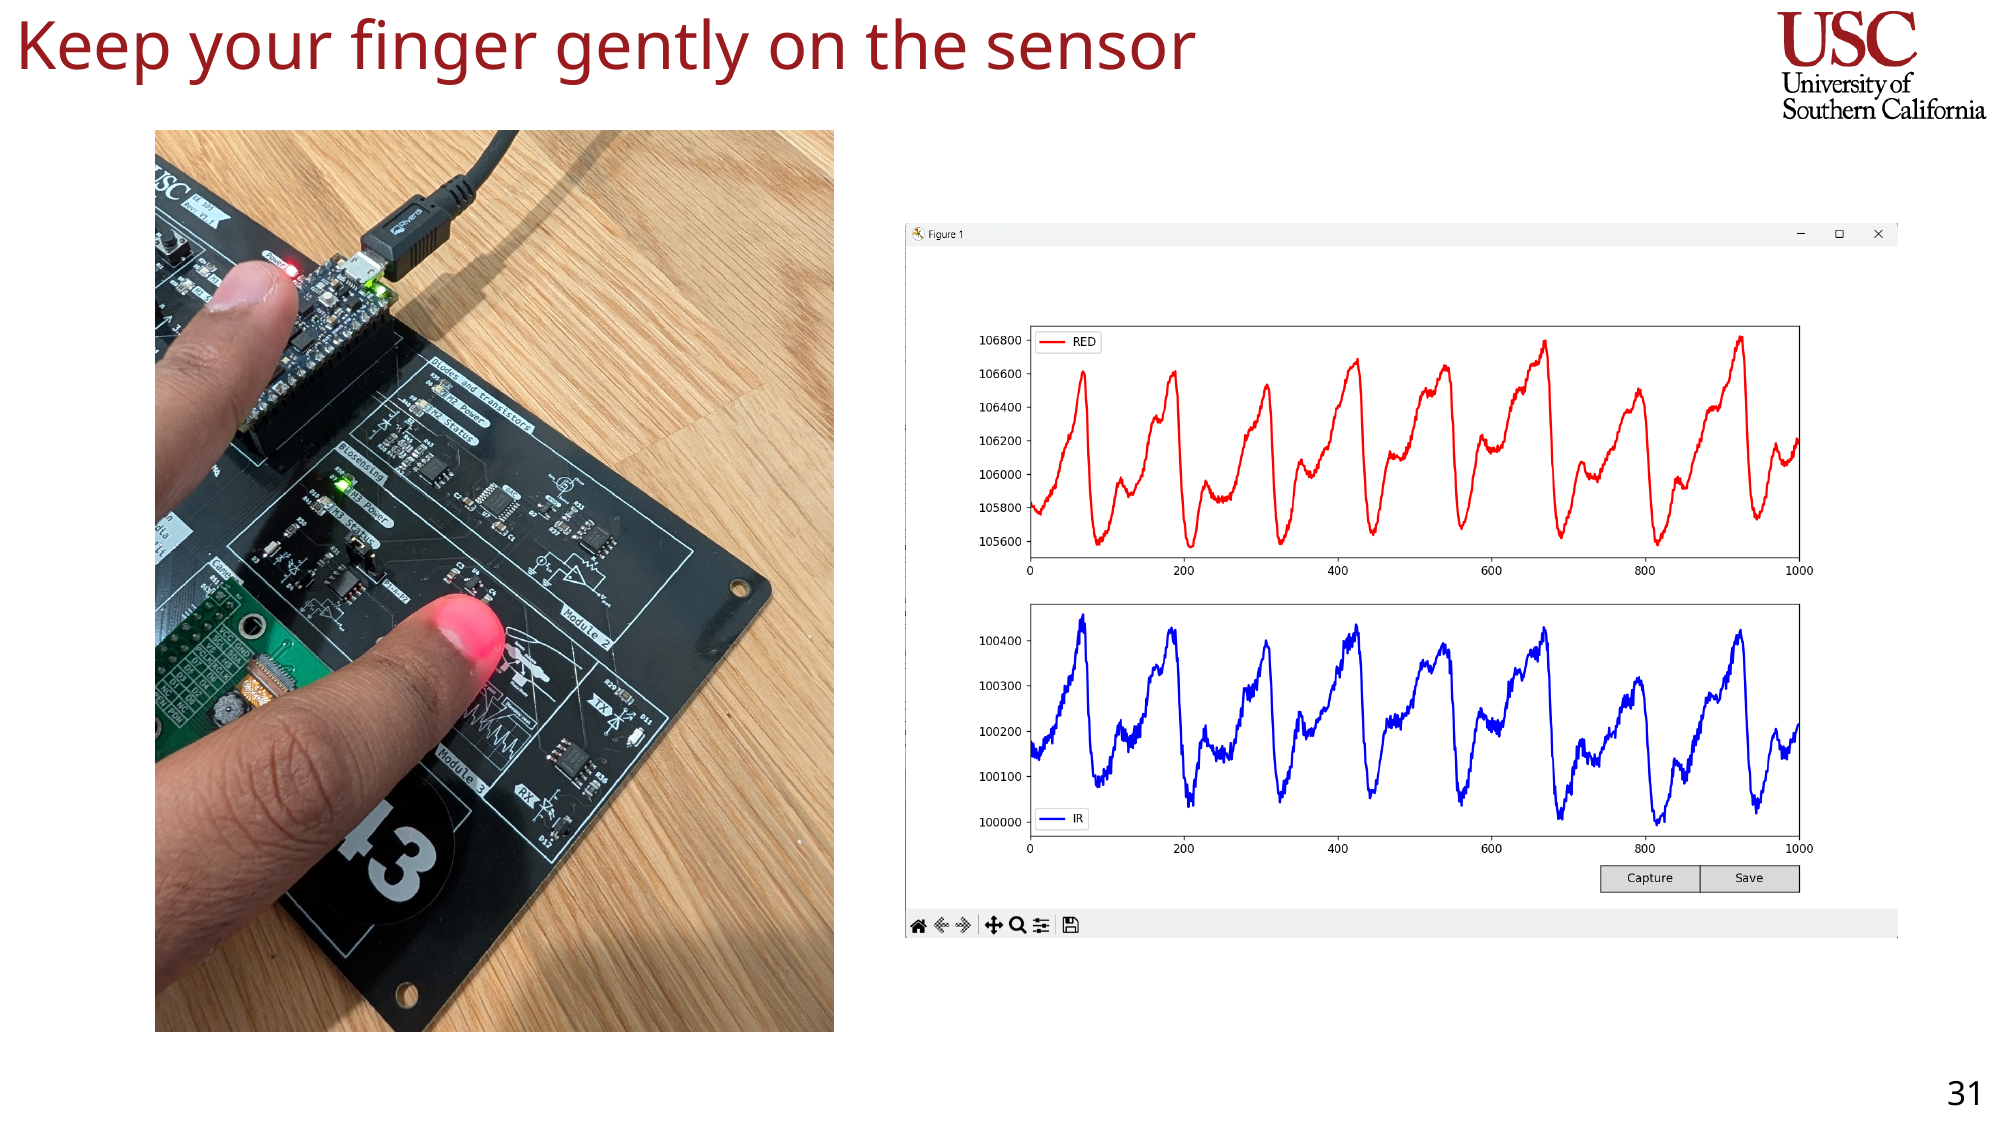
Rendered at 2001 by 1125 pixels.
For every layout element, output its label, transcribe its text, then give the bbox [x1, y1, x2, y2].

picture [1769, 0, 1992, 130]
title Keep your finger gently on the sensor [0, 0, 1725, 96]
slide_number 31 [1915, 1065, 2000, 1125]
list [905, 223, 1898, 938]
picture [155, 130, 834, 1032]
